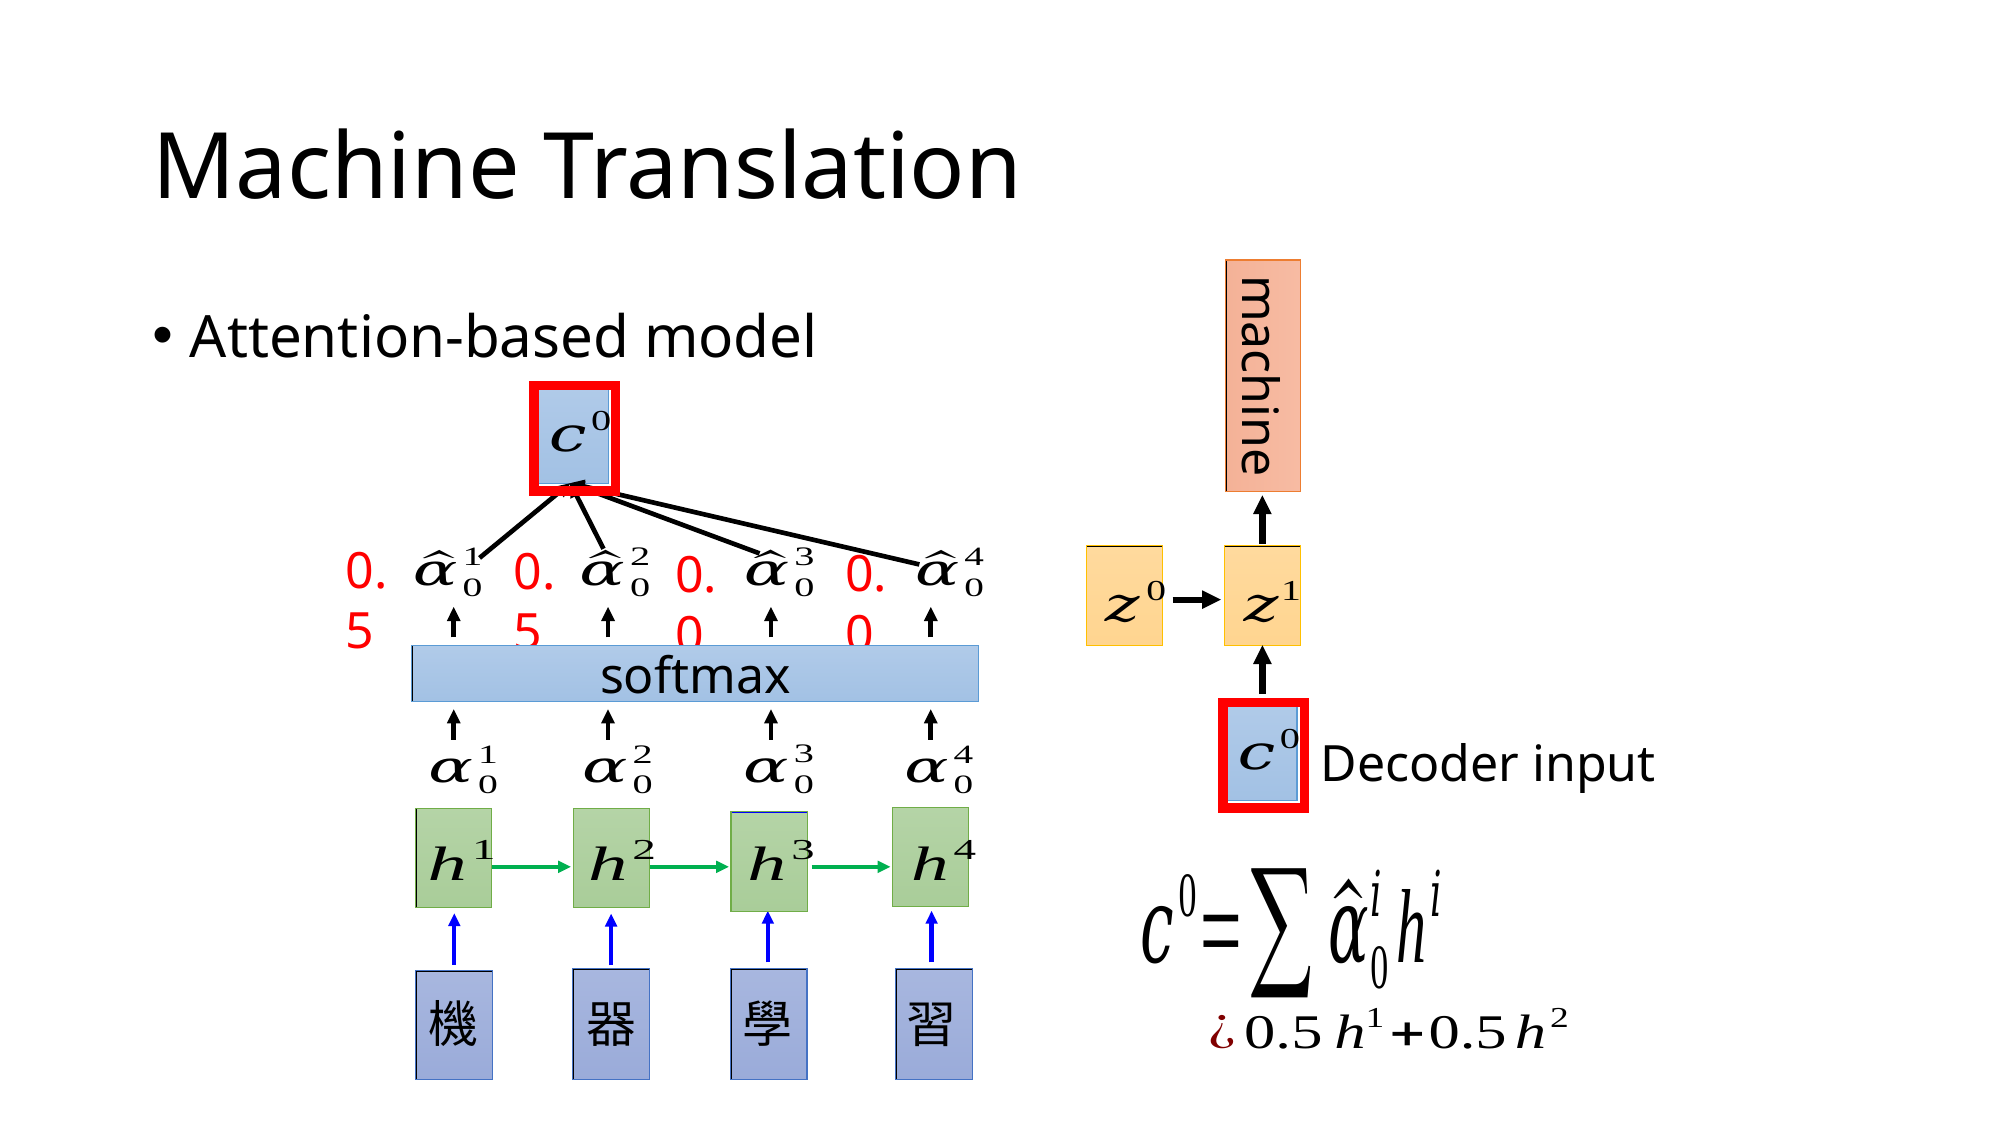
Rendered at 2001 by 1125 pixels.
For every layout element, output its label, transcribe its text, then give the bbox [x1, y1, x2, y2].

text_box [1224, 259, 1301, 492]
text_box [1224, 545, 1303, 646]
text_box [479, 383, 920, 565]
text_box 0.0 [830, 533, 926, 645]
title Machine Translation [137, 59, 1863, 278]
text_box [402, 807, 984, 1080]
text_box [1086, 545, 1166, 646]
text_box softmax [411, 645, 979, 702]
text_box 0.5 [330, 531, 427, 667]
text_box 0.0 [660, 565, 756, 645]
text_box Decoder input [1306, 723, 1675, 799]
text_box 0.5 [499, 565, 595, 645]
text_box [1222, 701, 1306, 809]
list Attention-based model [137, 299, 1863, 1014]
